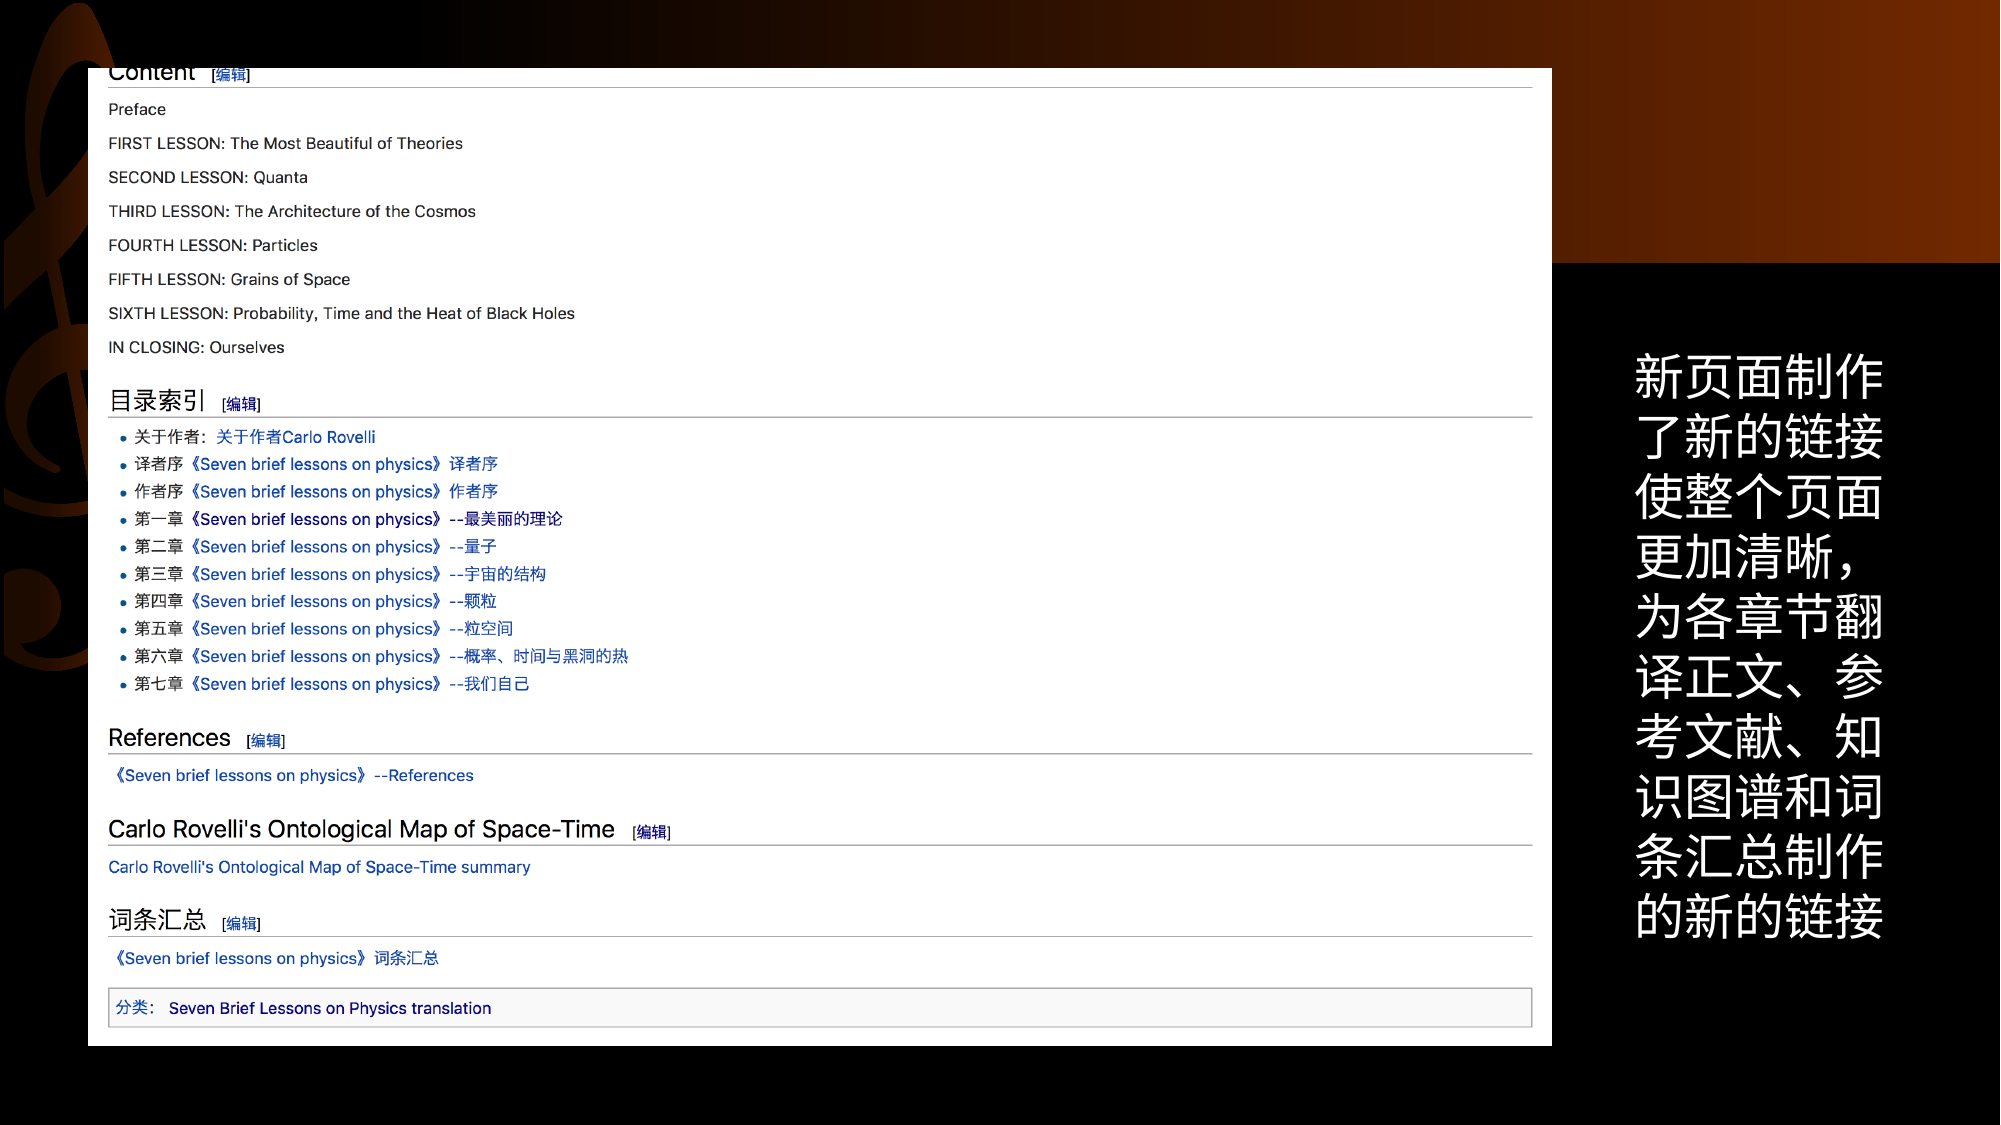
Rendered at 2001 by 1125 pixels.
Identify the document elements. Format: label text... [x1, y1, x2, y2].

text_box 新页面制作了新的链接使整个页面更加清晰，为各章节翻译正文、参考文献、知识图谱和词条汇总制作的新的链接 [1620, 338, 1934, 953]
picture [87, 68, 1552, 1046]
